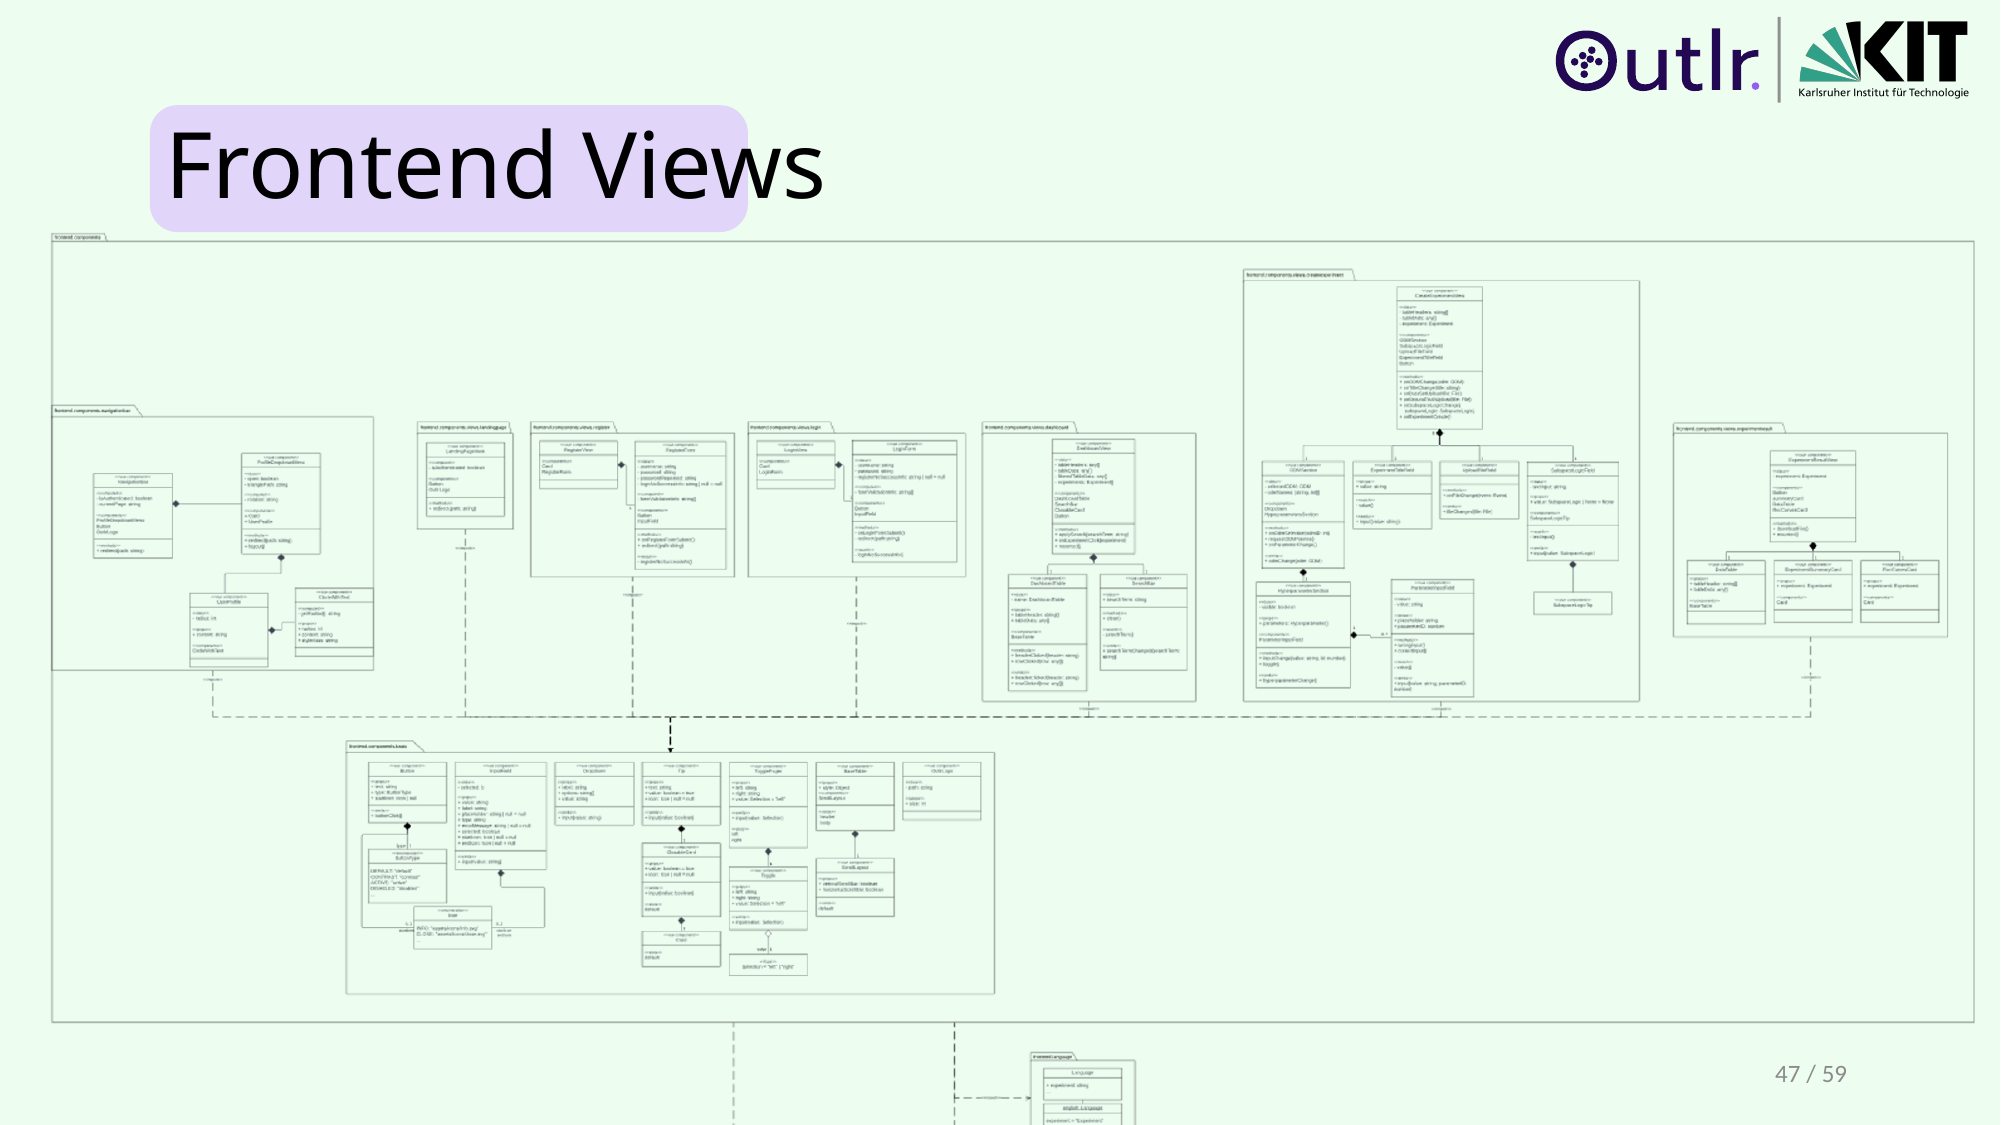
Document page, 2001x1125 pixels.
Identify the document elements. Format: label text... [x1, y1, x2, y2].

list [47, 229, 1978, 1125]
picture [1798, 17, 1970, 103]
title Frontend Views [149, 59, 1875, 229]
